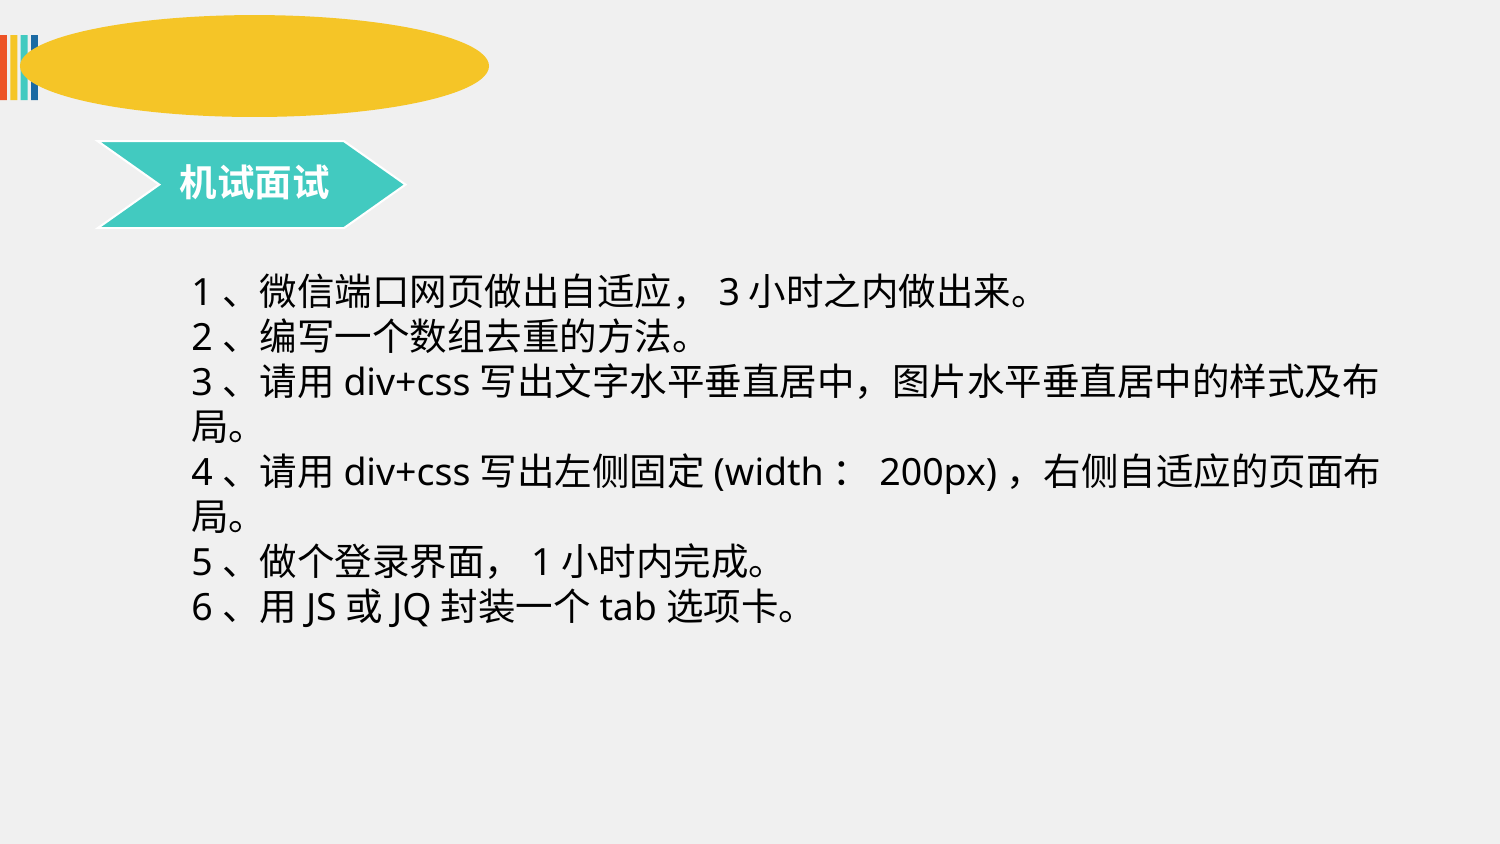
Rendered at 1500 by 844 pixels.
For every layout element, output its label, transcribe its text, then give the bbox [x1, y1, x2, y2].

text_box 机试面试 [94, 140, 408, 230]
text_box [18, 14, 491, 119]
text_box 1、微信端口网页做出自适应，3小时之内做出来。 2、编写一个数组去重的方法。 3、请用div+css写出文字水平垂直居中，图片水平垂直居中的样式及布局。 4、请用div+css写出左侧固定(width：200px)，右侧自适应的页面布局。 5、做个登录界面，1小时内完成。 6、用JS或JQ封装一个tab选项卡。 [187, 238, 1453, 749]
